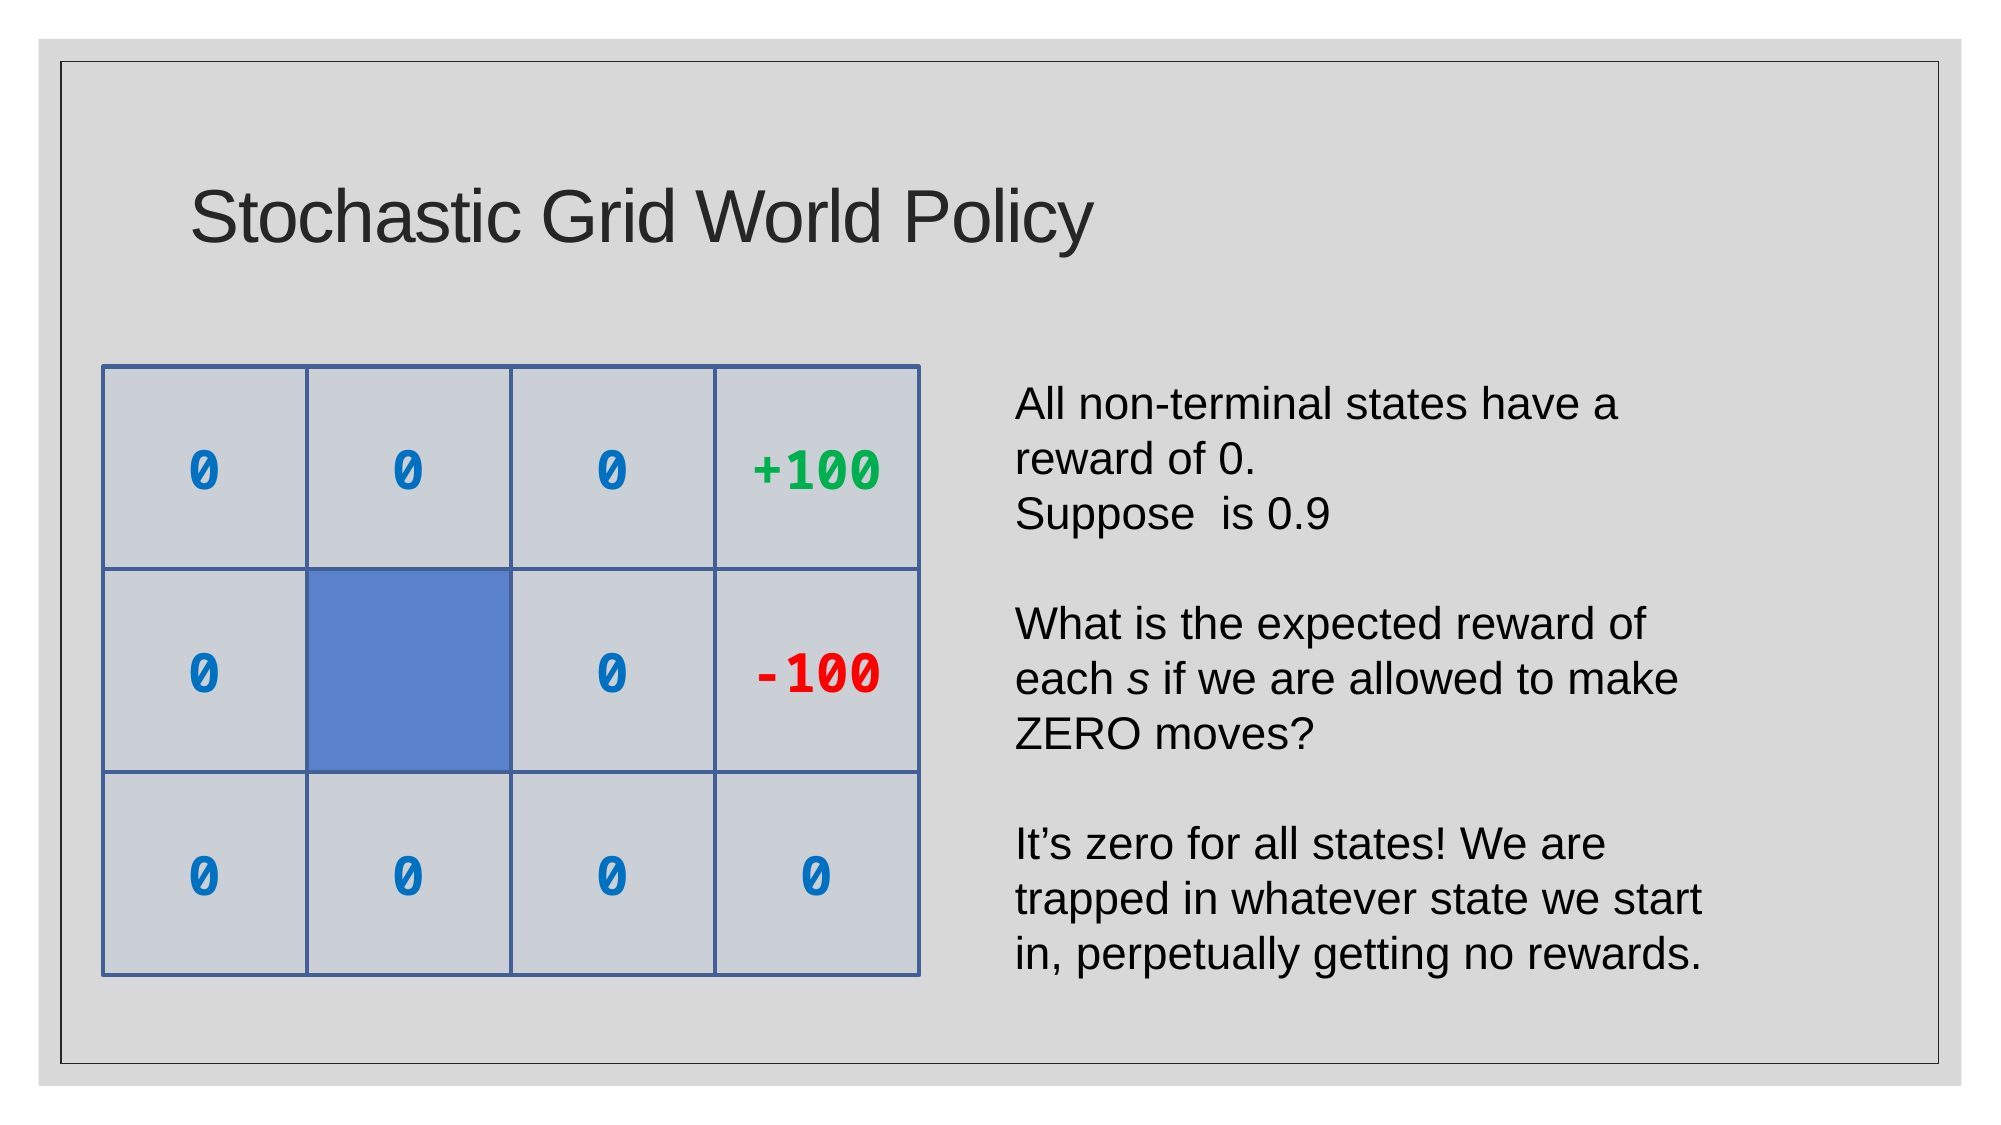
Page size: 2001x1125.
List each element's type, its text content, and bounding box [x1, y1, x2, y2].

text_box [103, 366, 919, 975]
title Stochastic Grid World Policy [174, 105, 1825, 331]
